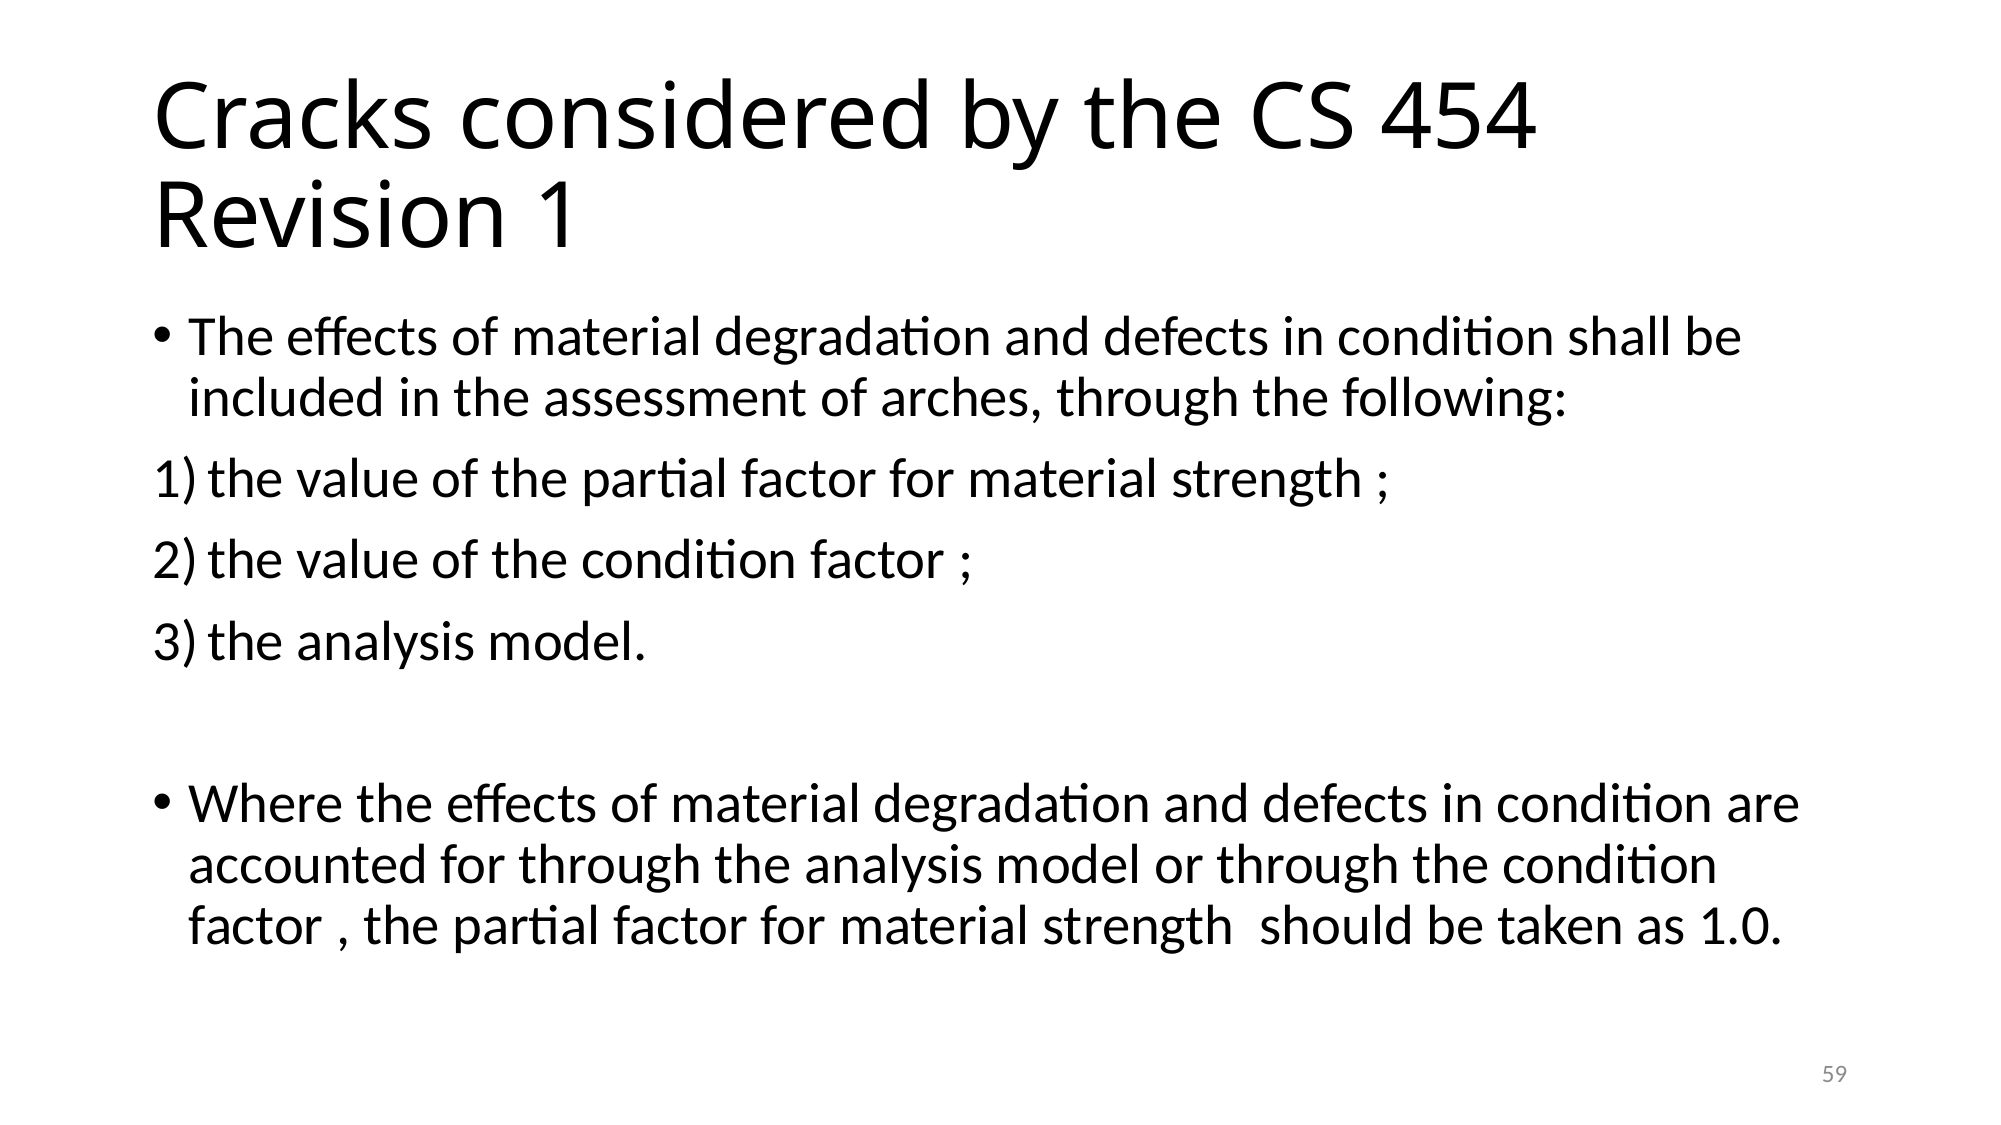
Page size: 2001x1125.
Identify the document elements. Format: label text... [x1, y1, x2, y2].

title Cracks considered by the CS 454 Revision 1 [137, 59, 1863, 278]
slide_number 59 [1412, 1042, 1863, 1103]
